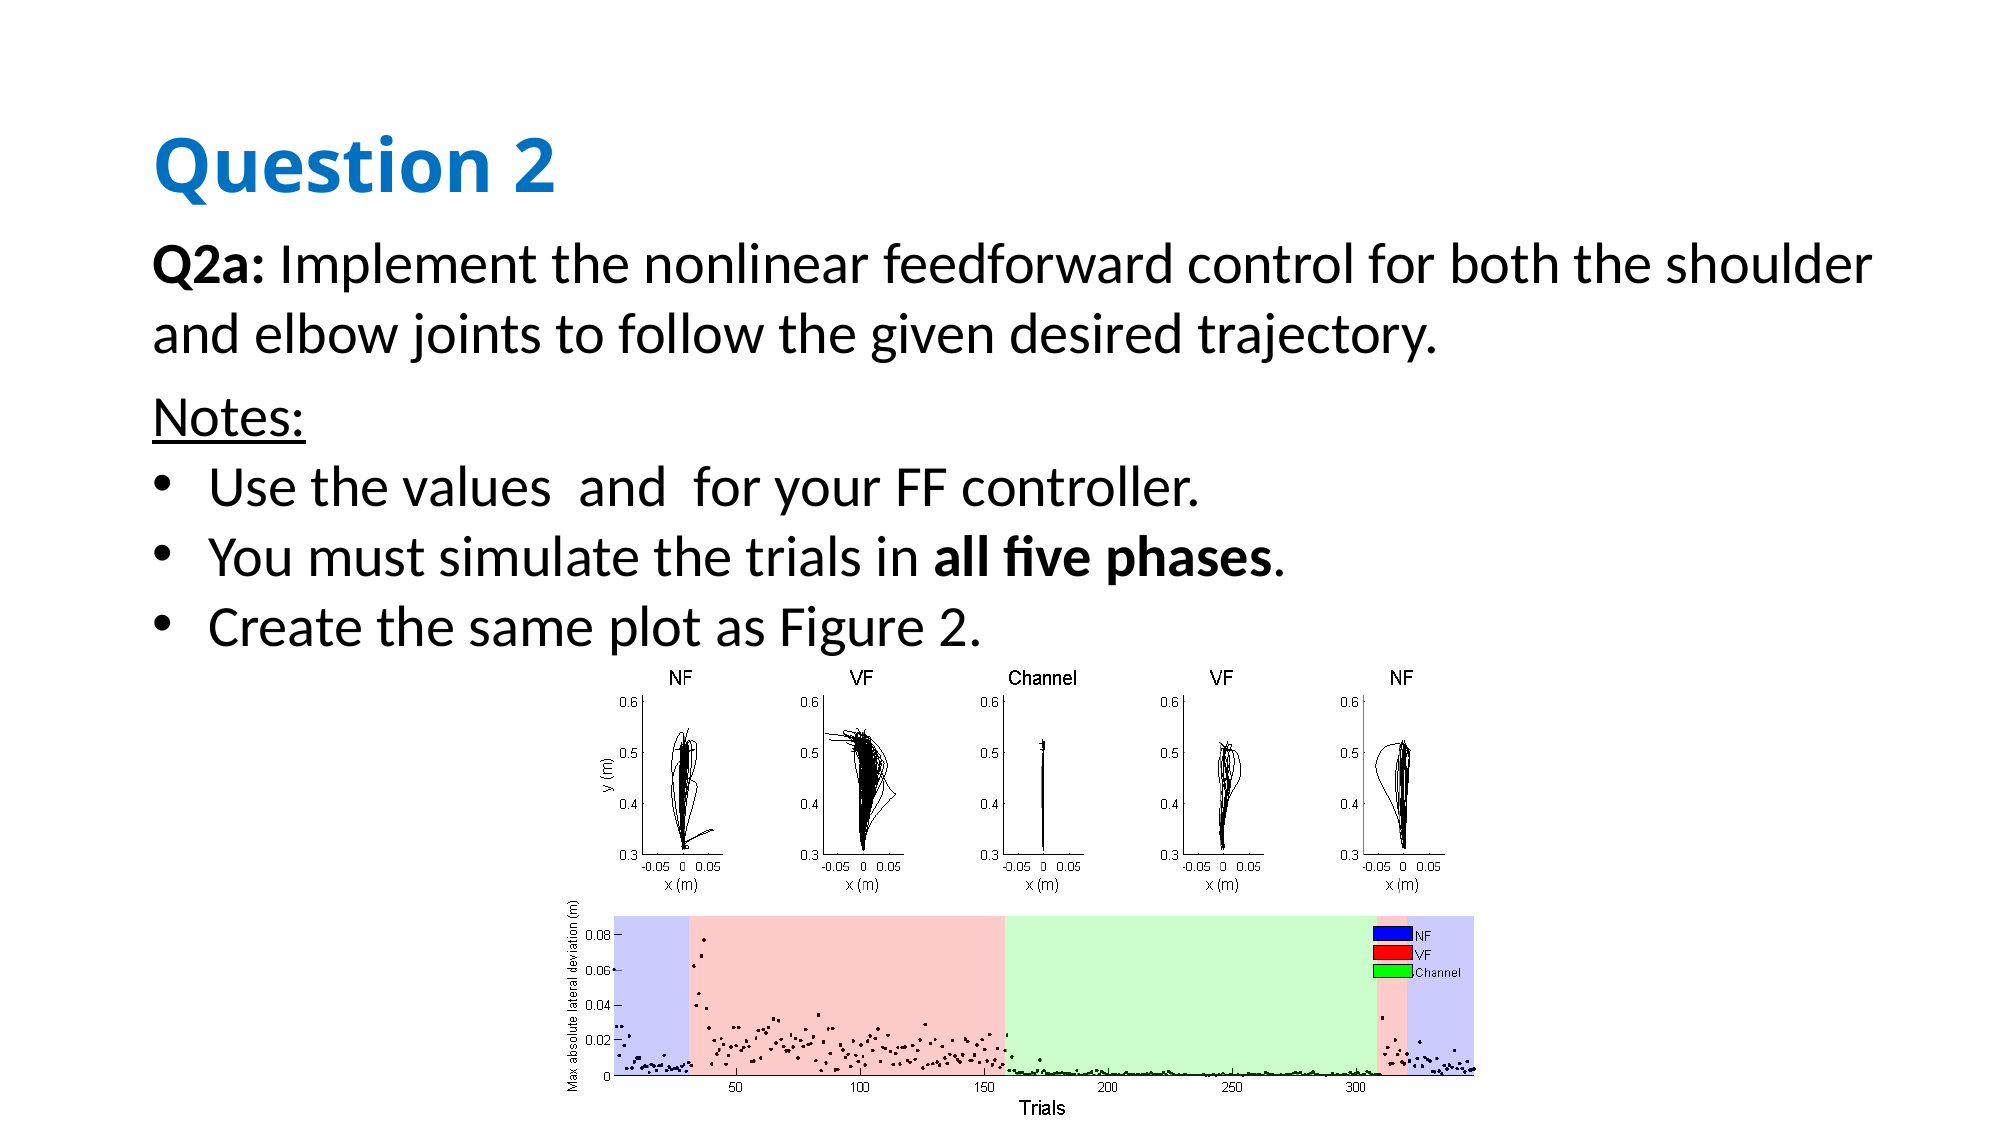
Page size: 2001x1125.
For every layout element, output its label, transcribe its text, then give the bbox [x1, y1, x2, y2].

title Question 2 [137, 59, 1863, 278]
picture [470, 659, 1577, 1125]
